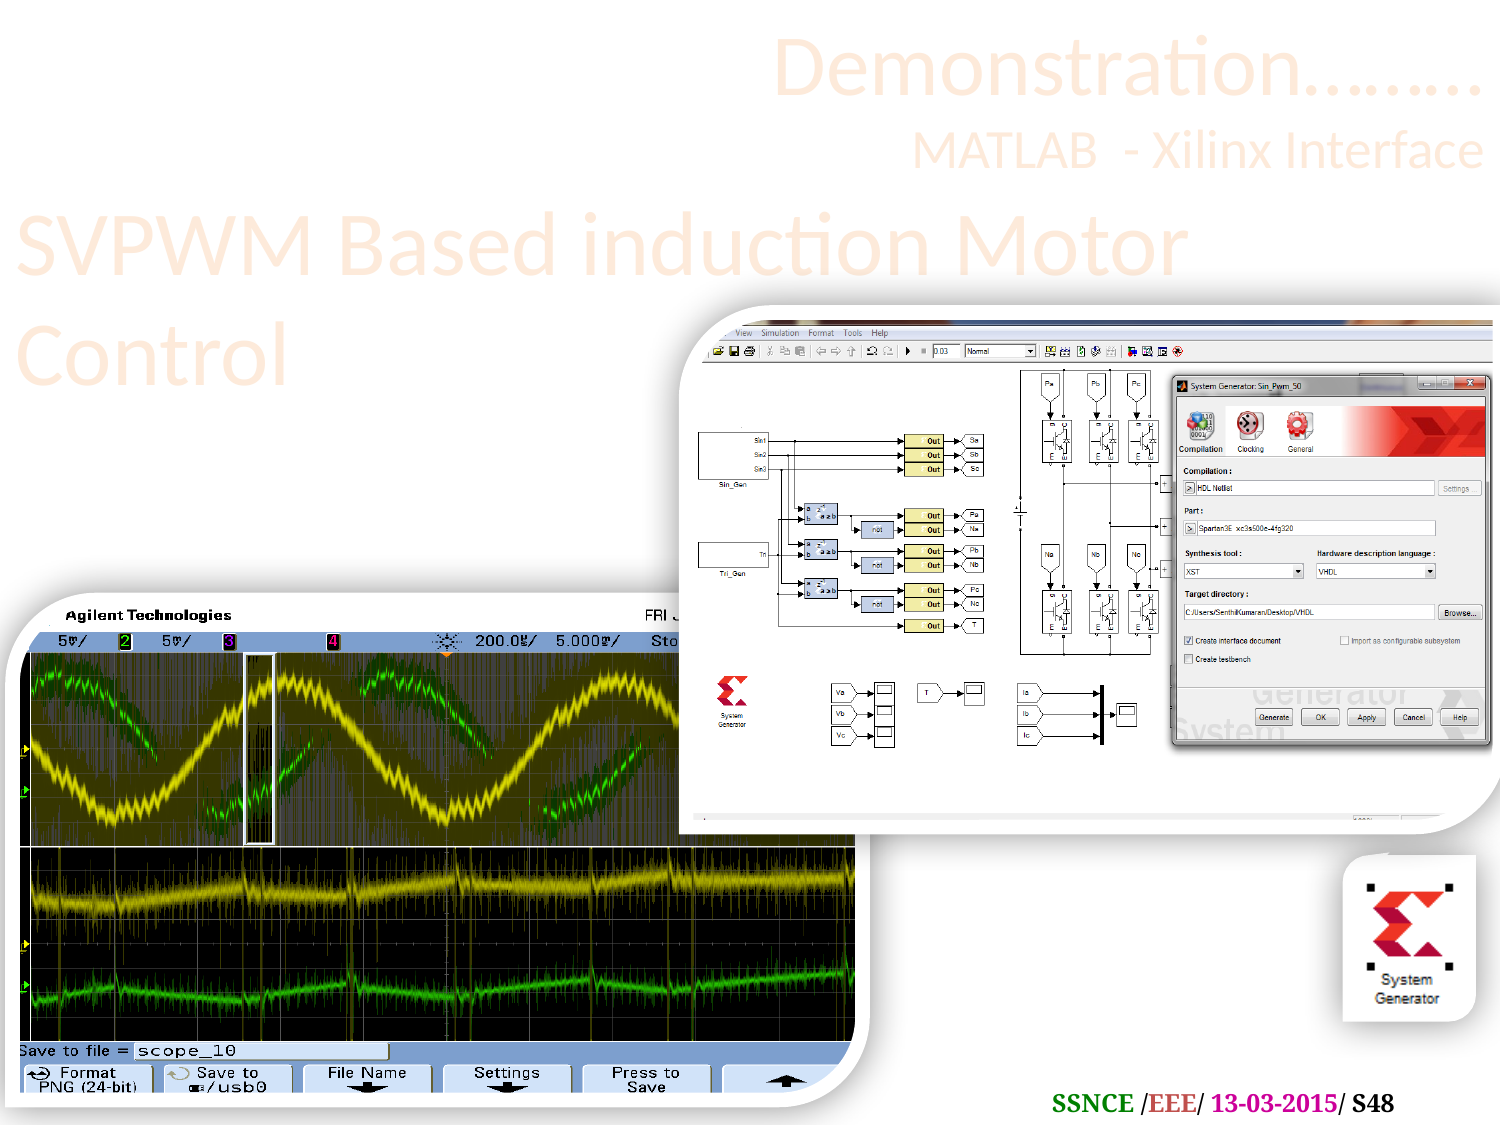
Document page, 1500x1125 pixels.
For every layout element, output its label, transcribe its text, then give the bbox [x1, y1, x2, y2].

picture [1349, 862, 1469, 1015]
text_box SSNCE /EEE/ 13-03-2015/ S48 [1037, 1079, 1500, 1125]
title Demonstration……… MATLAB - Xilinx Interface [112, 0, 1500, 188]
picture [12, 312, 1500, 1101]
text_box SVPWM Based induction Motor Control [0, 200, 1375, 388]
